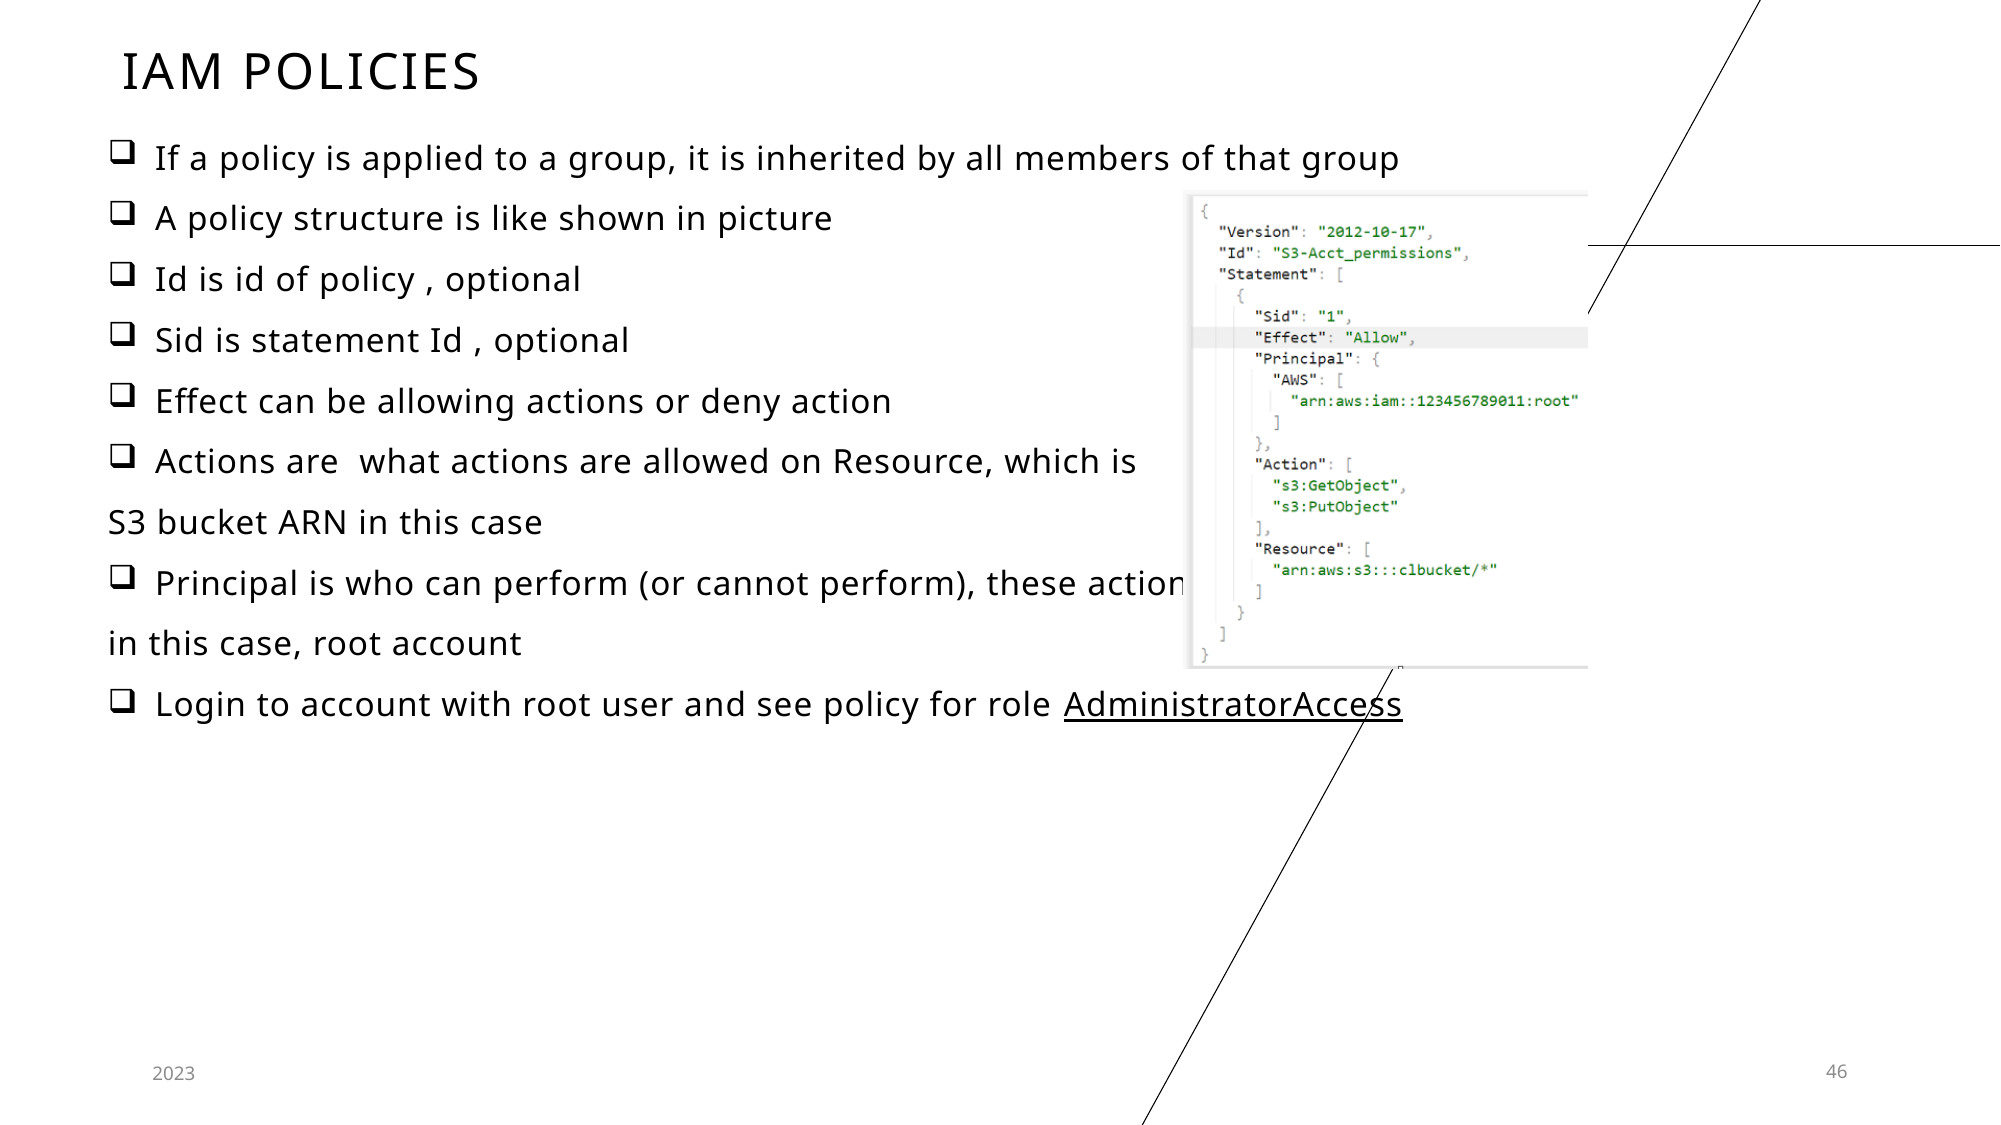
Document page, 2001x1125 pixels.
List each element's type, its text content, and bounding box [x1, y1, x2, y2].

picture [1183, 190, 1588, 669]
title IAM policies [108, 23, 1445, 108]
slide_number 46 [1412, 1042, 1863, 1103]
list If a policy is applied to a group, it is inherited by all members of that group A policy structure is like shown in picture Id is id of policy , optional Sid is statement Id , optional Effect can be allowing actions or deny action Actions are what actions are allowed on Resource, which is S3 bucket ARN in this case Principal is who can perform (or cannot perform), these actions, in this case, root account Login to account with root user and see policy for role AdministratorAccess [93, 129, 1848, 1030]
slide_number 2023 [137, 1042, 338, 1103]
